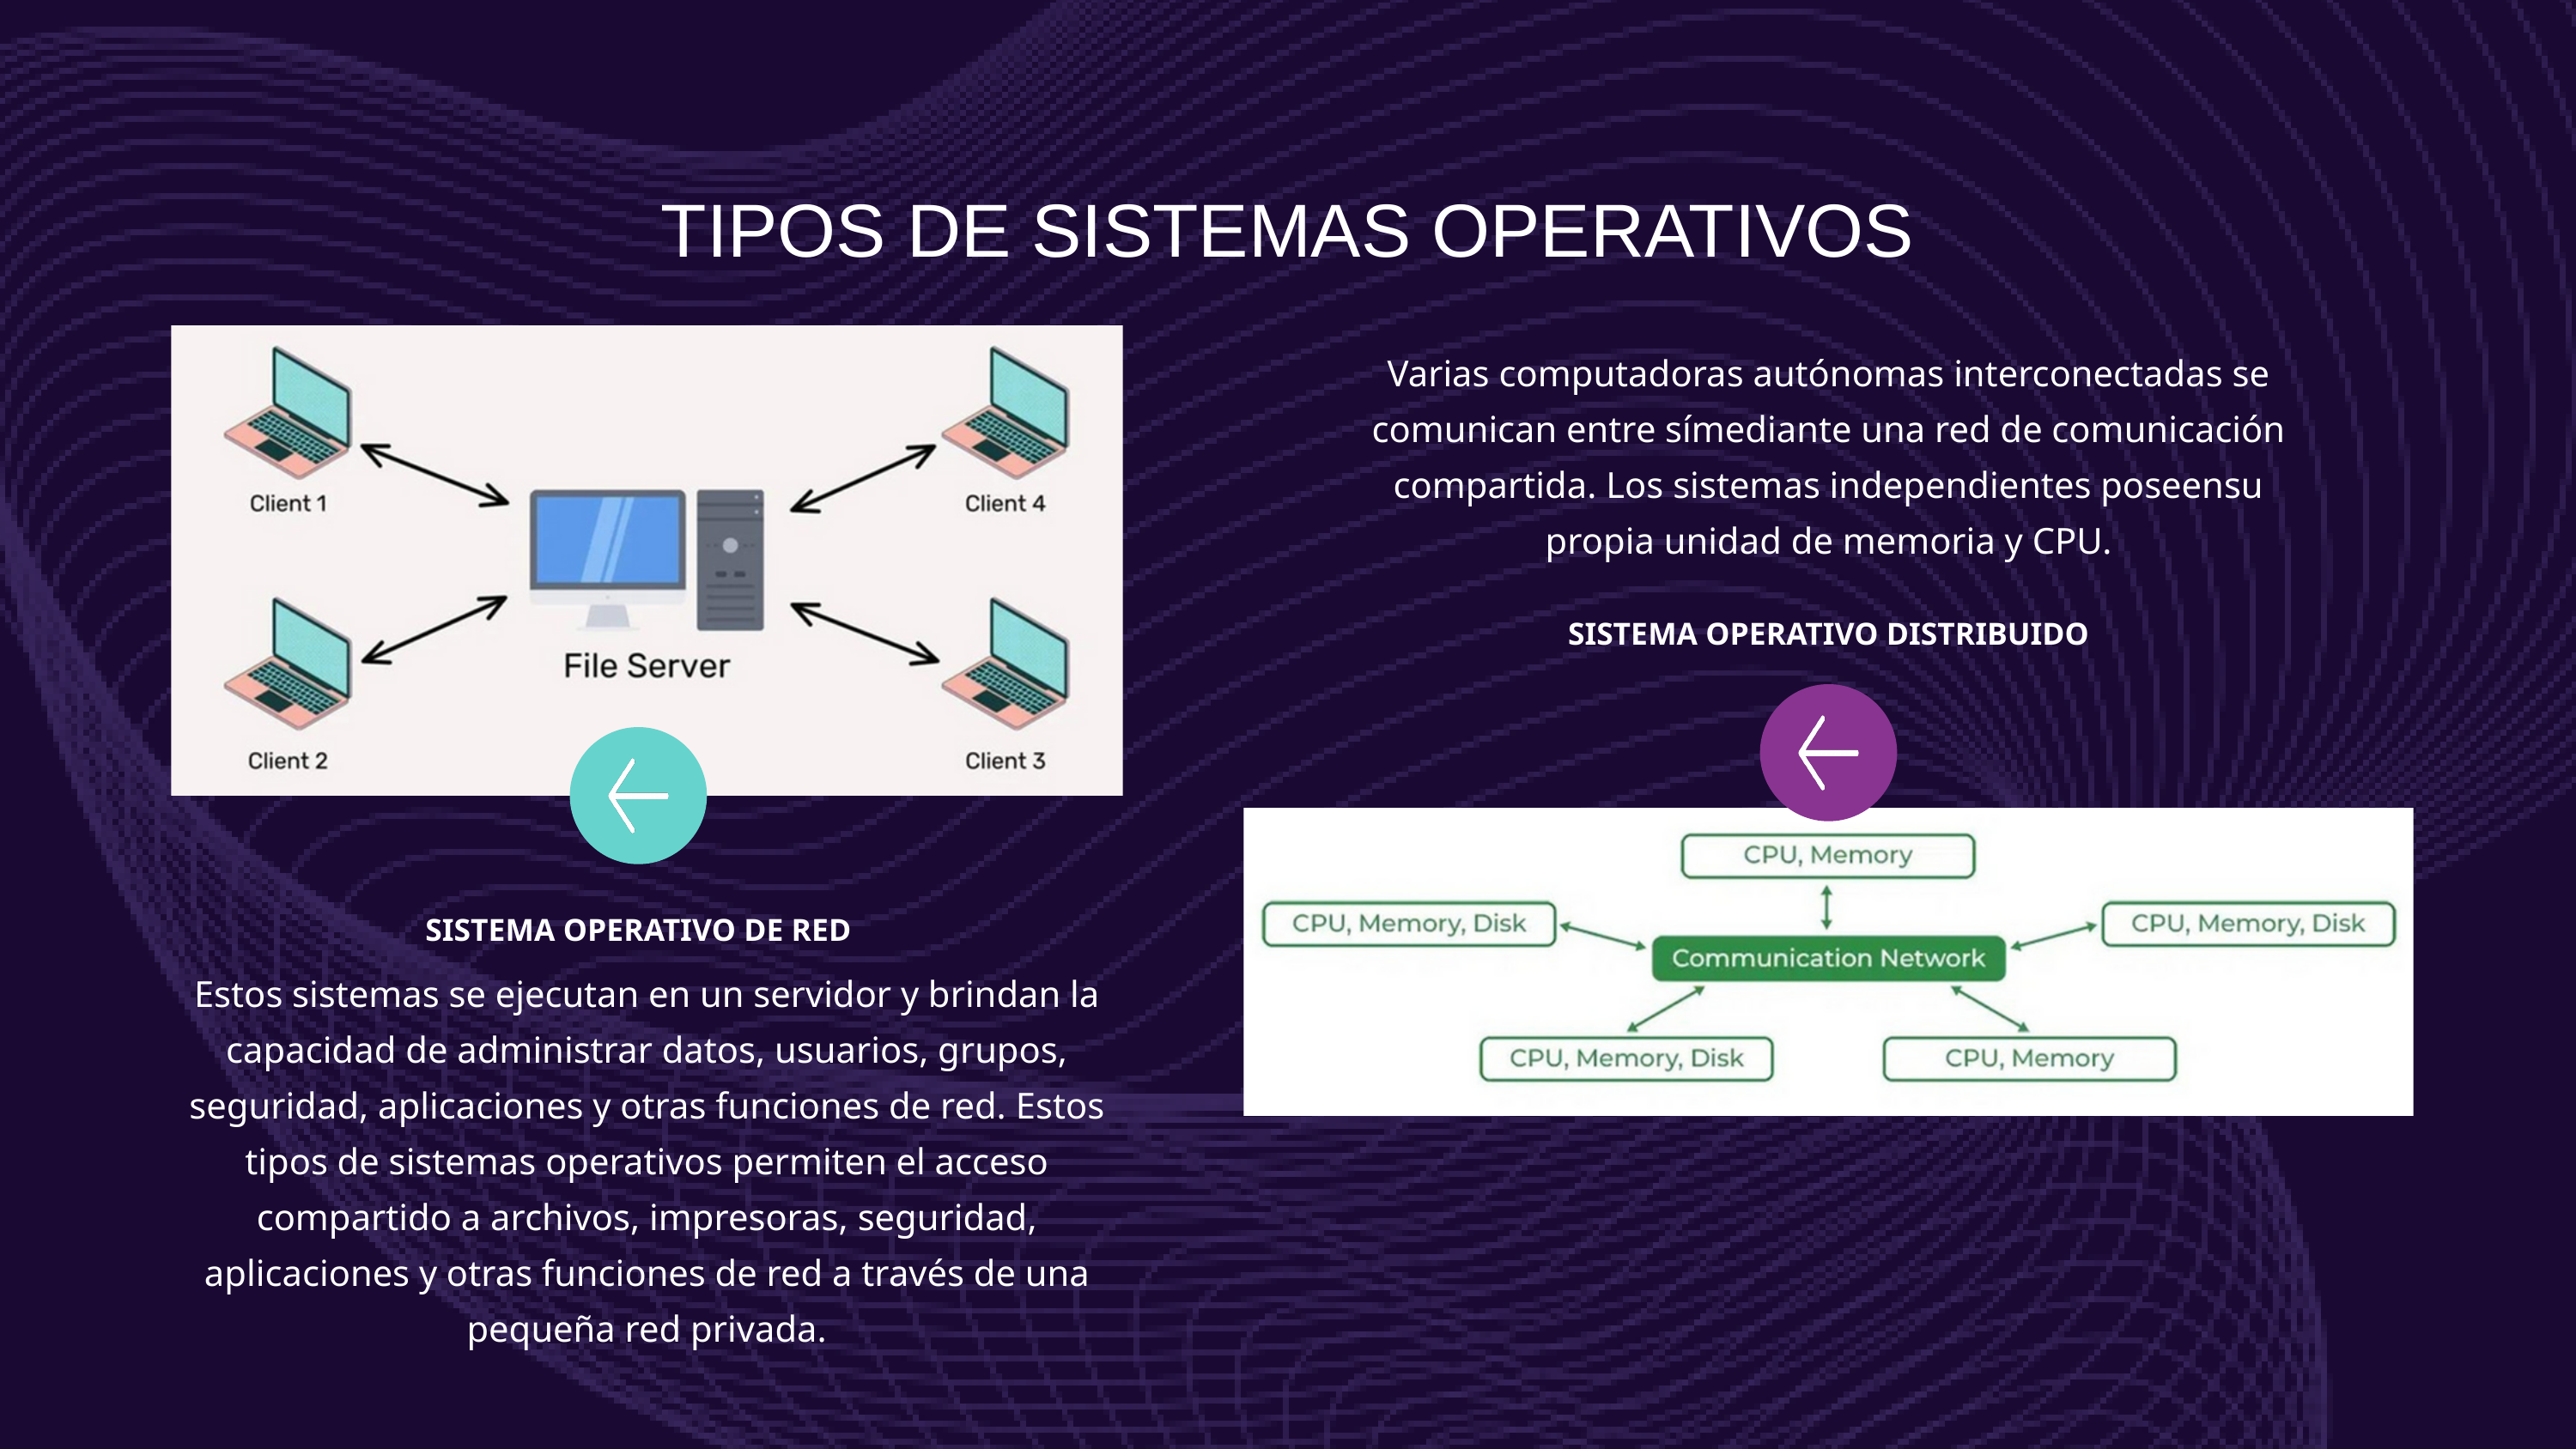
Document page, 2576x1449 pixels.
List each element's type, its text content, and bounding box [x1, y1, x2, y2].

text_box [1759, 683, 1898, 822]
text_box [569, 726, 708, 864]
text_box Estos sistemas se ejecutan en un servidor y brindan la capacidad de administrar datos, usuarios, grupos, seguridad, aplicaciones y otras funciones de red. Estos tipos de sistemas operativos permiten el acceso compartido a archivos, impresoras, seguridad, aplicaciones y otras funciones de red a través de una pequeña red privada. [162, 959, 1132, 1350]
text_box SISTEMA OPERATIVO DE RED [317, 900, 960, 948]
text_box [0, 0, 2576, 1449]
text_box [1243, 808, 2414, 1116]
text_box Varias computadoras autónomas interconectadas se comunican entre símediante una red de comunicación compartida. Los sistemas independientes poseensu propia unidad de memoria y CPU. [1344, 338, 2313, 562]
text_box SISTEMA OPERATIVO DISTRIBUIDO [1358, 603, 2300, 651]
text_box [171, 325, 1123, 796]
text_box TIPOS DE SISTEMAS OPERATIVOS [449, 162, 2127, 272]
